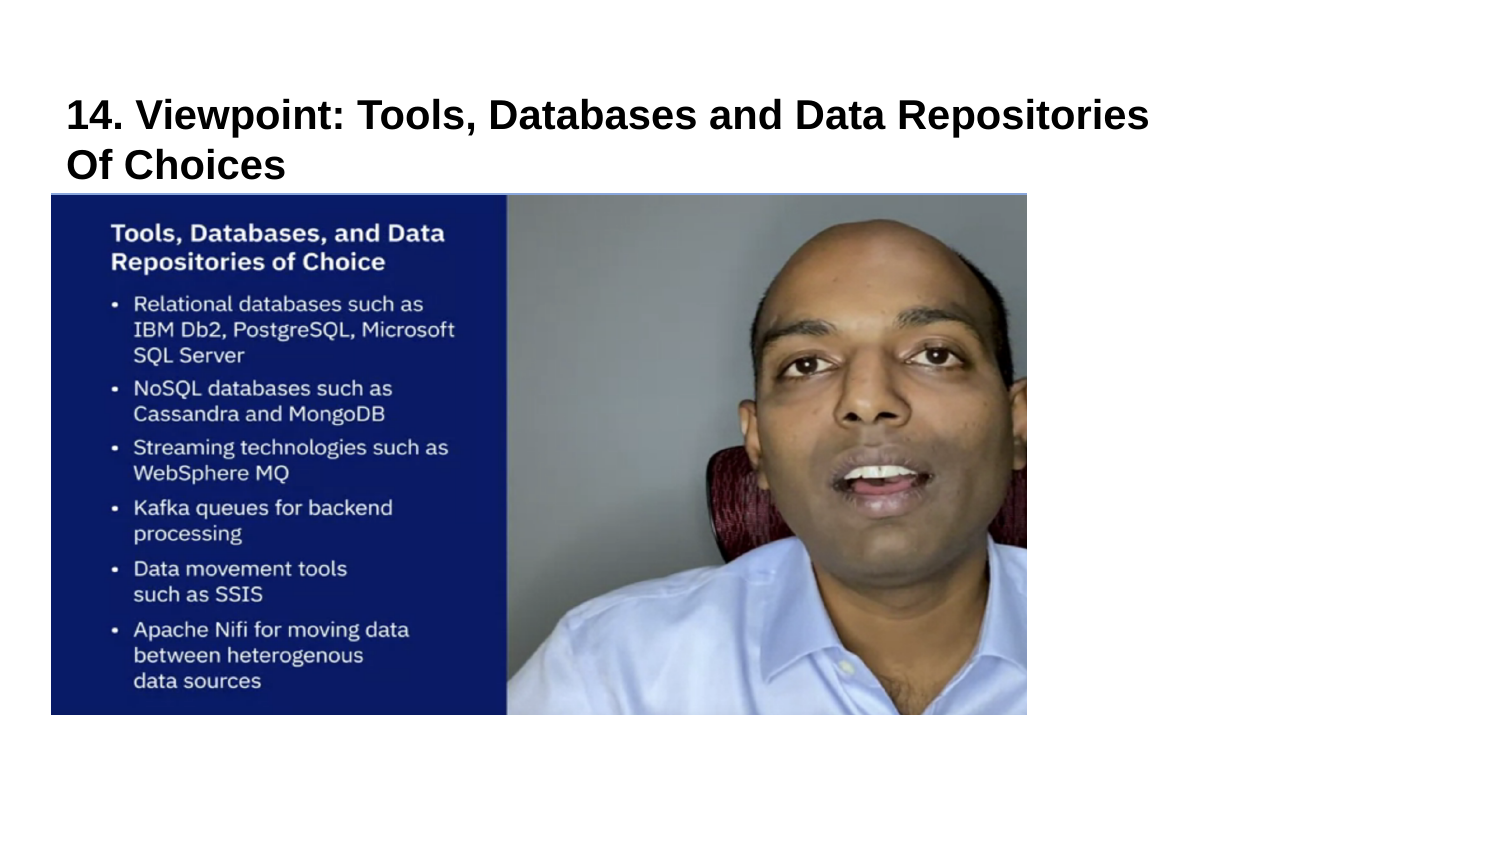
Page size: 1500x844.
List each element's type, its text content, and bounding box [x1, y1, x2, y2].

title 14. Viewpoint: Tools, Databases and Data Repositories Of Choices [51, 72, 1449, 167]
picture [50, 188, 1027, 716]
